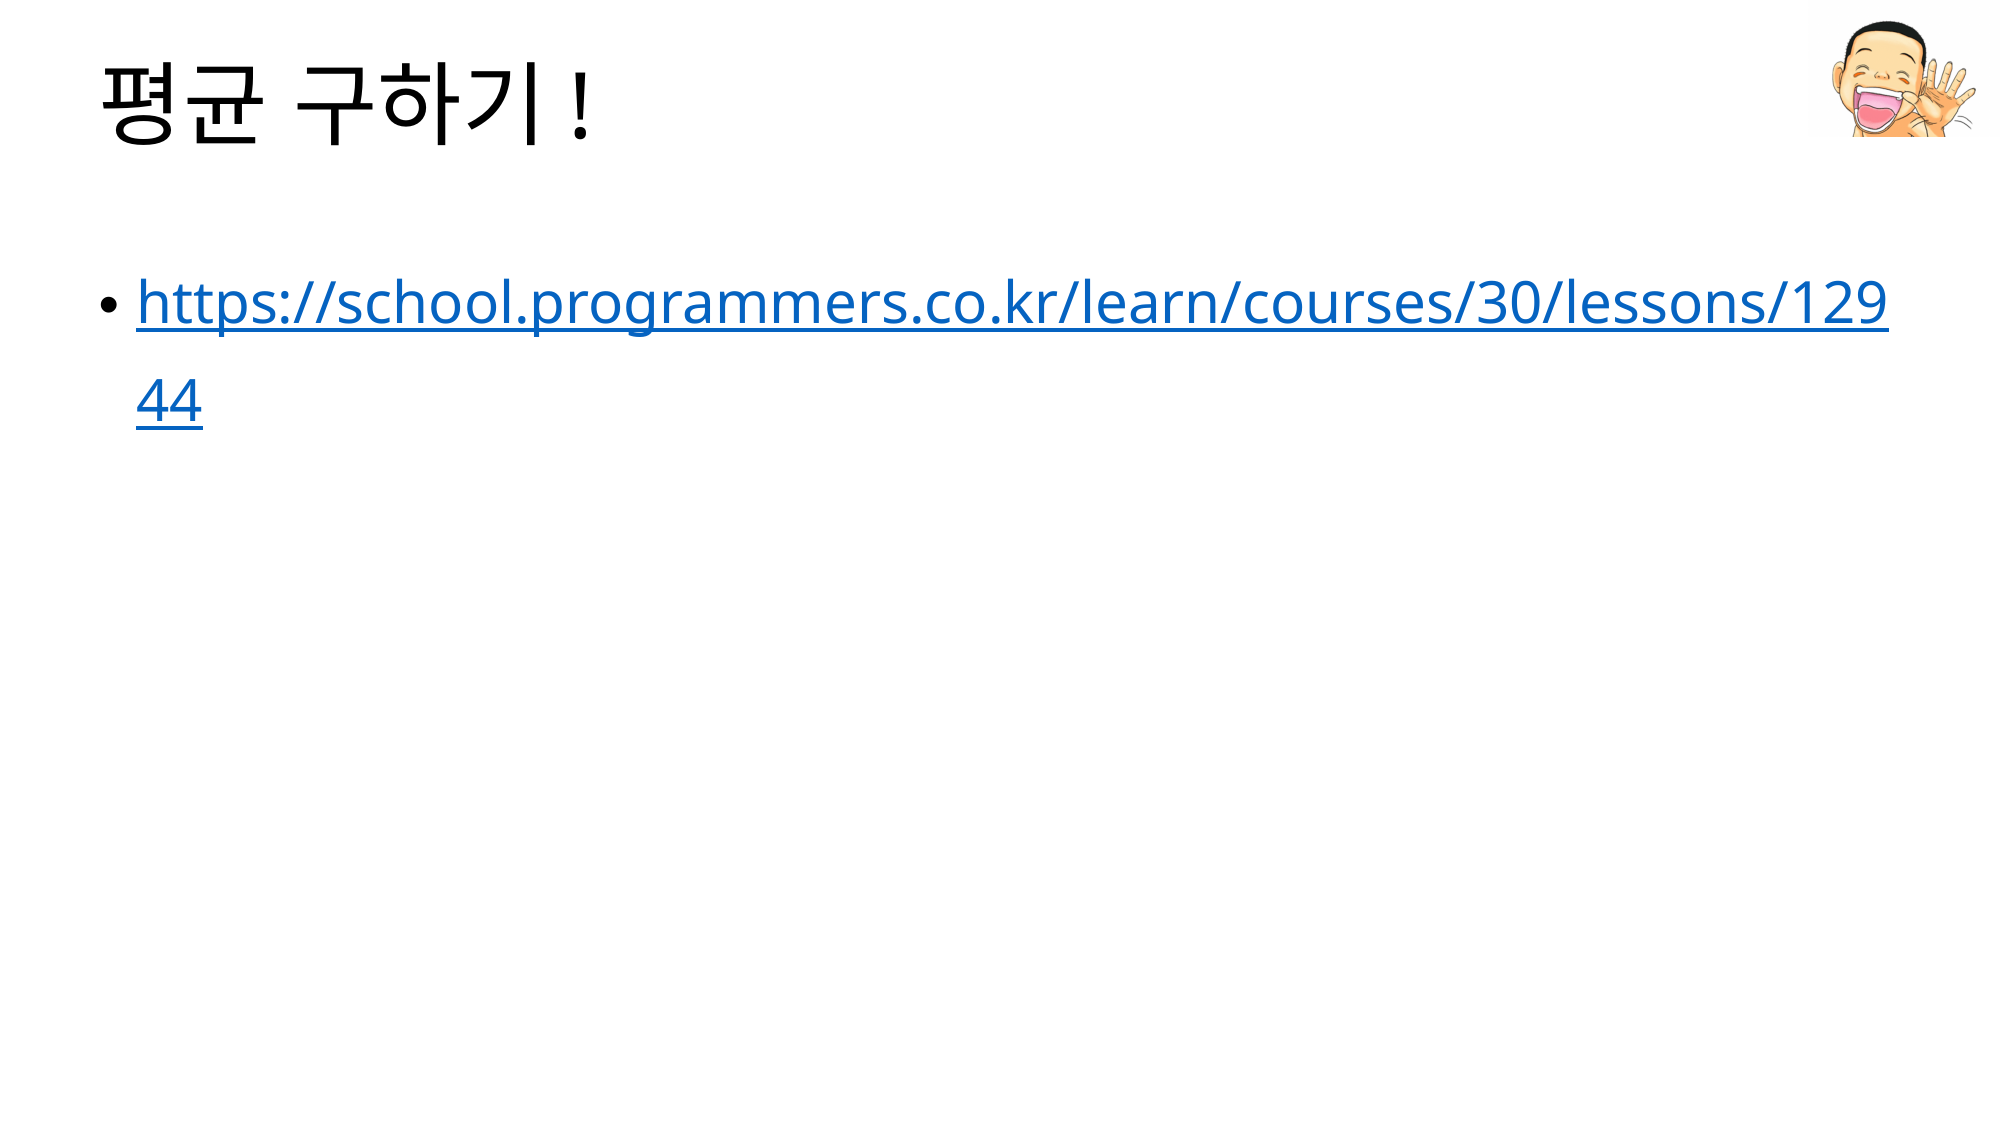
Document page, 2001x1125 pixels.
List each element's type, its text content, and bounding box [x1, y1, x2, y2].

picture [1931, 0, 2000, 137]
title 평균 구하기! [83, 0, 1931, 217]
list https://school.programmers.co.kr/learn/courses/30/lessons/12944 [83, 217, 1931, 1125]
